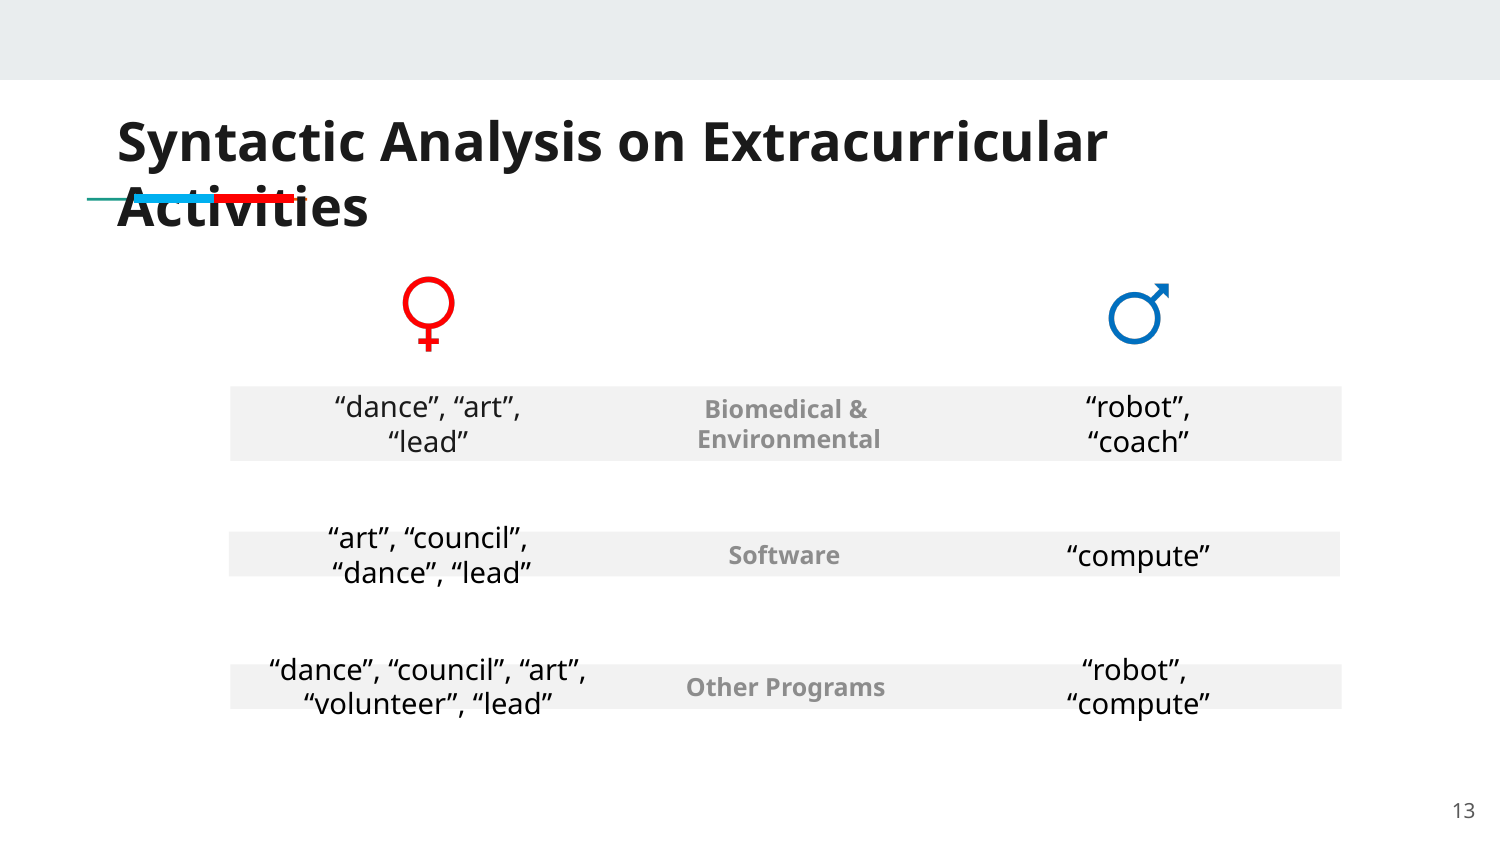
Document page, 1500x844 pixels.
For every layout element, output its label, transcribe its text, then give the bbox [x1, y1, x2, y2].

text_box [223, 269, 1342, 735]
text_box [119, 178, 309, 219]
slide_number 13 [1400, 779, 1491, 844]
text_box Syntactic Analysis on Extracurricular Activities [102, 92, 1365, 181]
